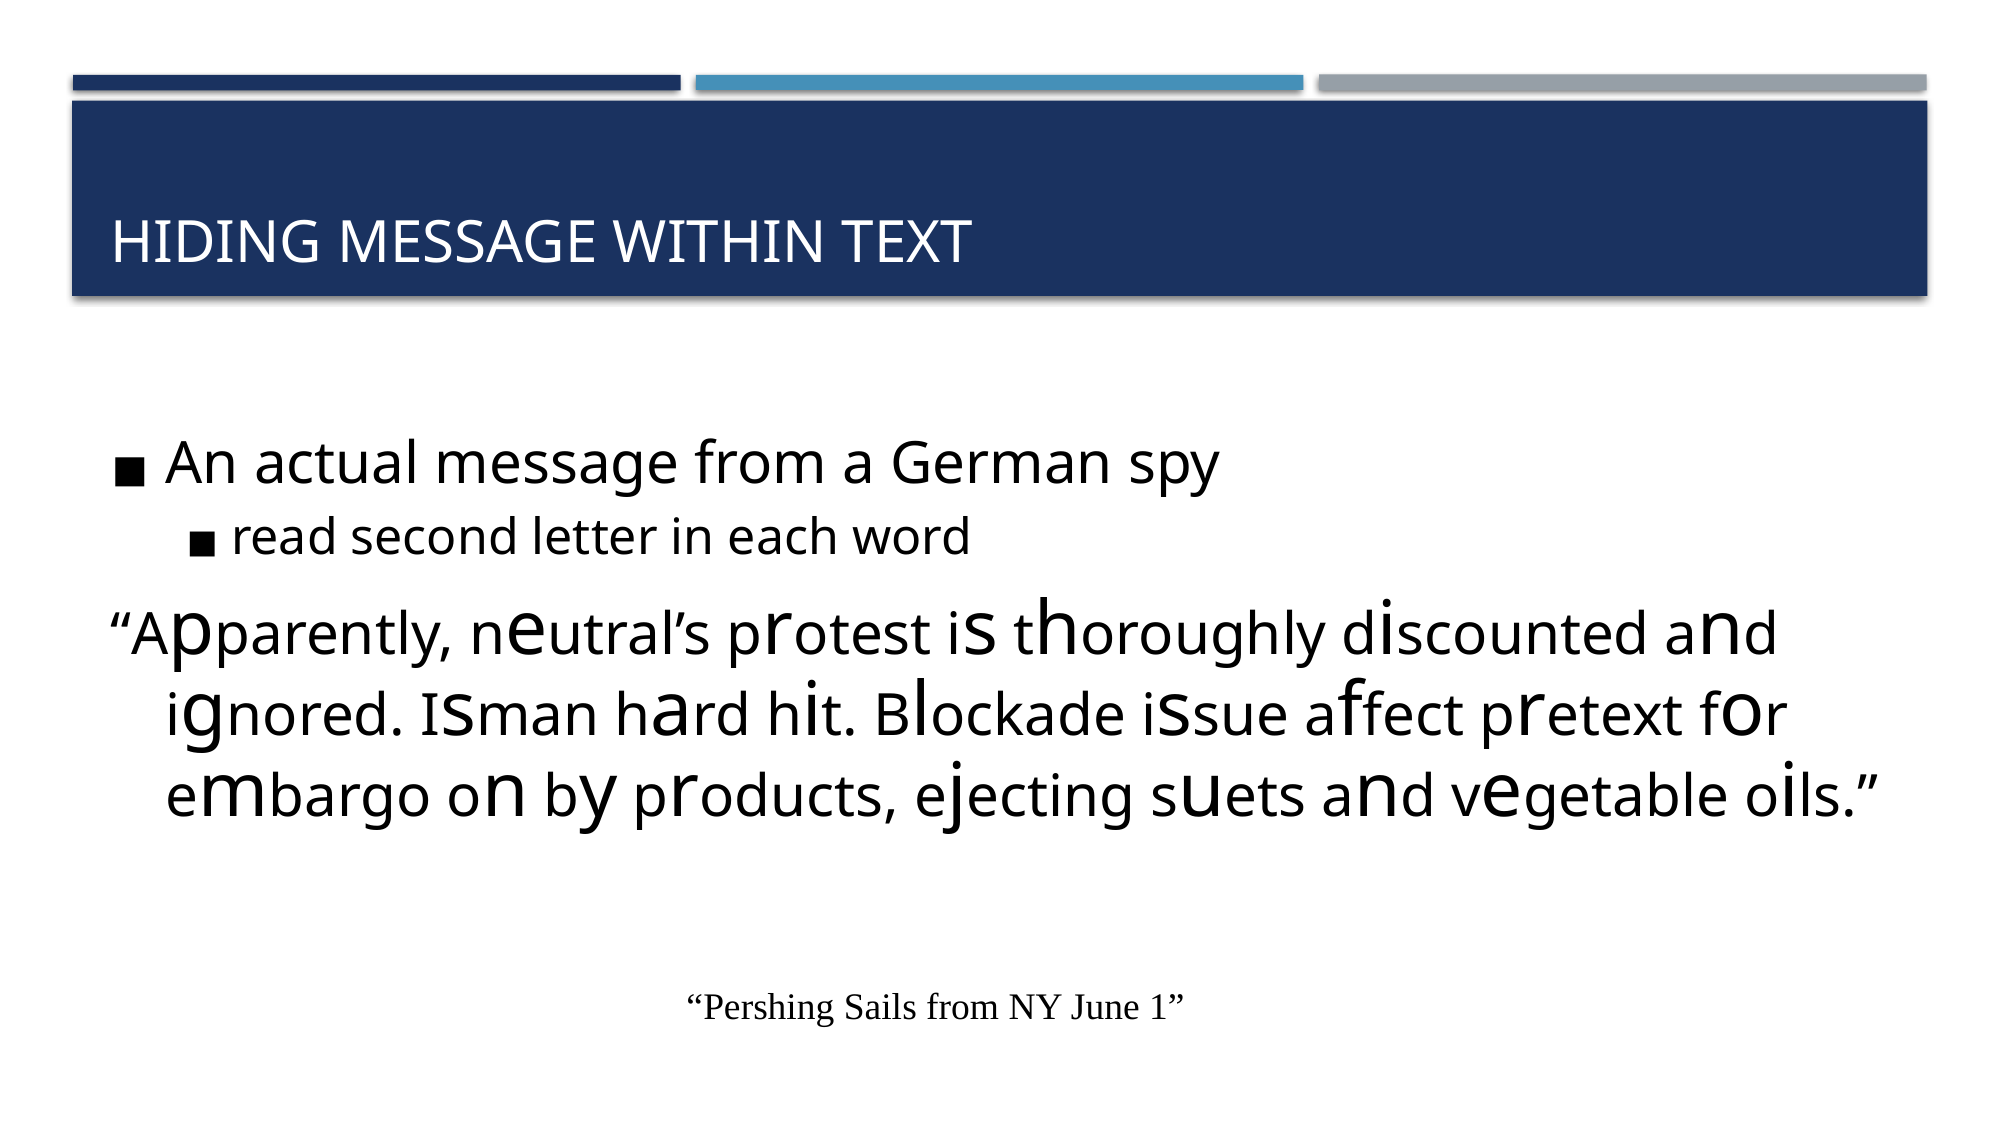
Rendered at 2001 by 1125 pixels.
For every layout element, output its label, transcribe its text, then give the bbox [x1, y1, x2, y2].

title Hiding message within text [95, 115, 1905, 282]
text_box “Pershing Sails from NY June 1” [671, 979, 1672, 1035]
list An actual message from a German spy read second letter in each word “Apparently, neutral’s protest is thoroughly discounted and ignored. Isman hard hit. Blockade issue affect pretext for embargo on by products, ejecting suets and vegetable oils.” [95, 357, 1905, 962]
